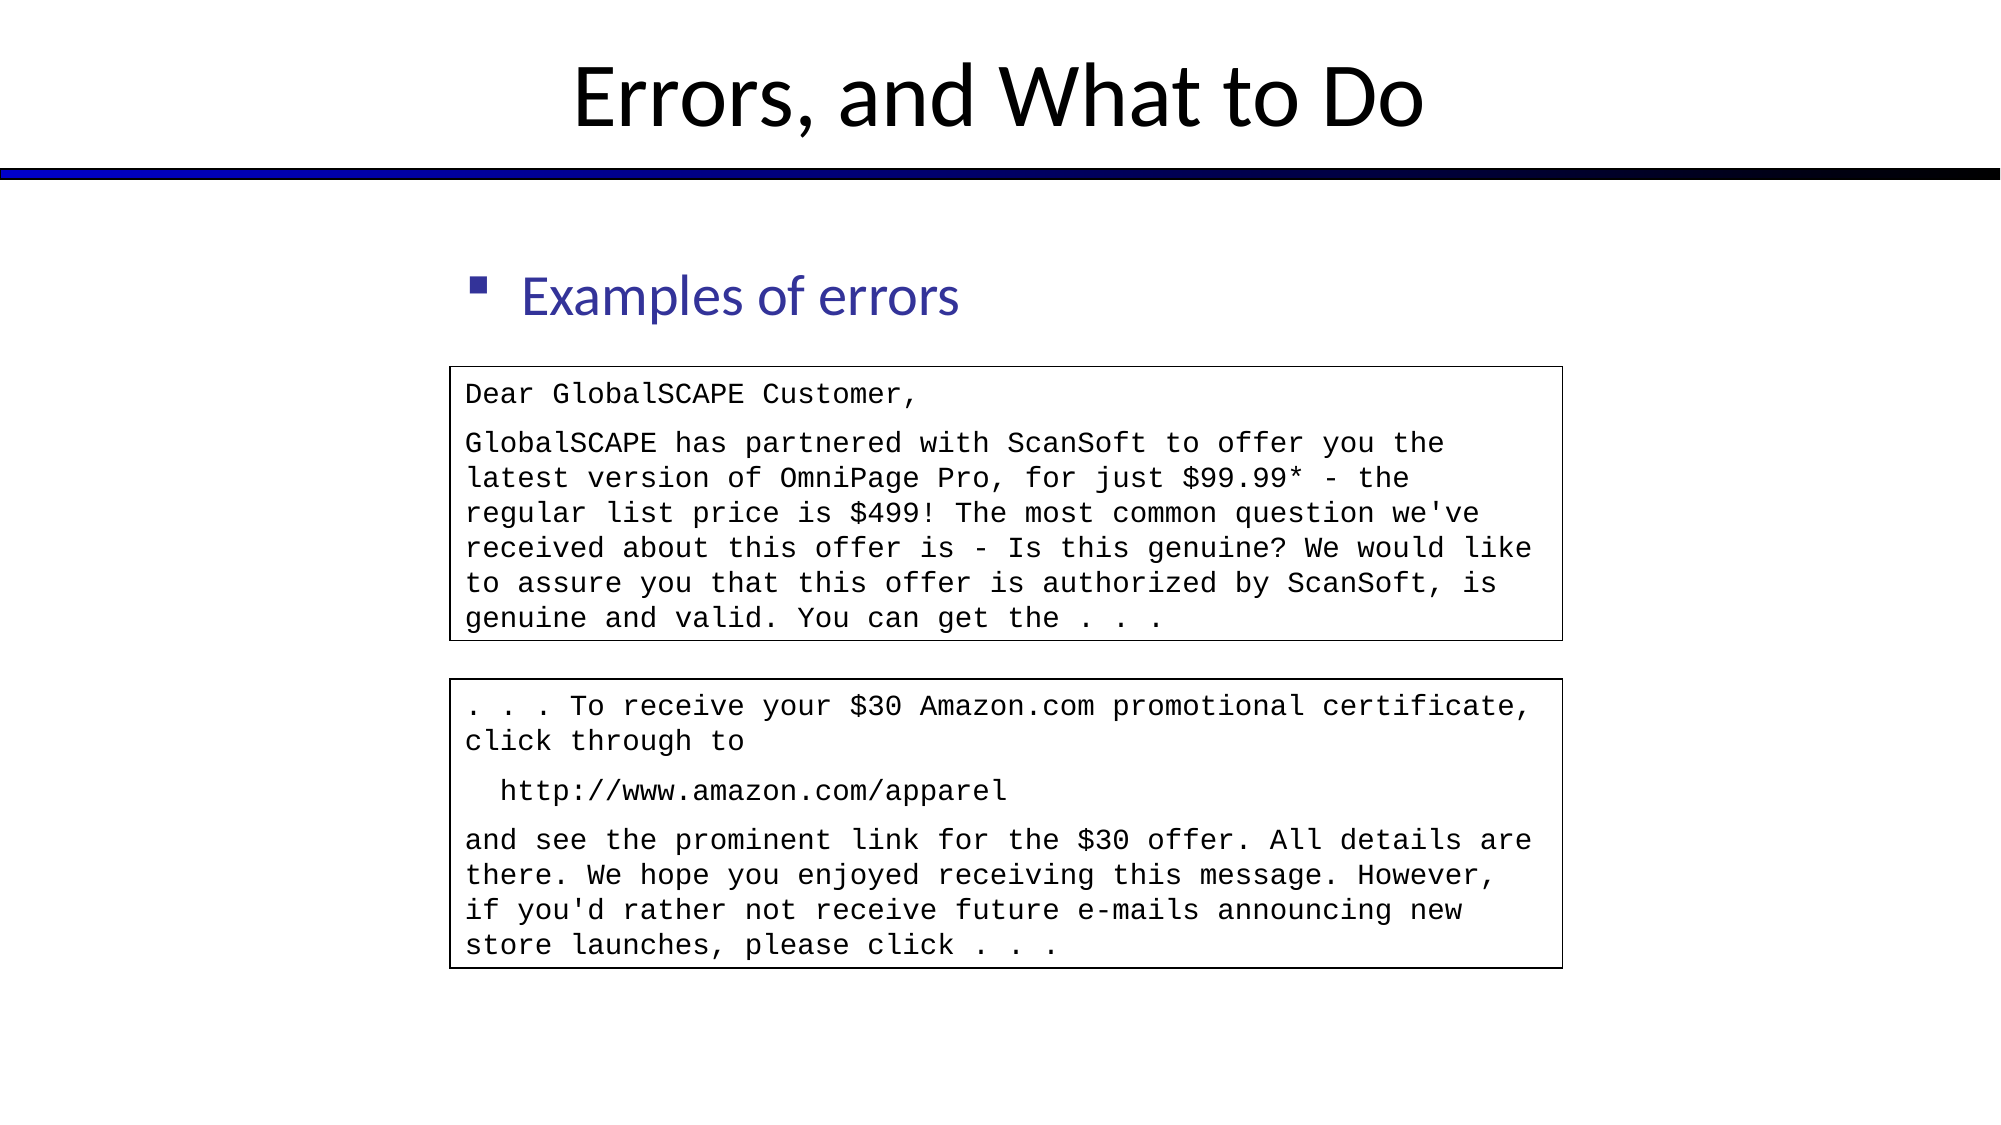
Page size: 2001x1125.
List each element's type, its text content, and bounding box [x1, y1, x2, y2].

list Examples of errors [449, 249, 1801, 1038]
text_box Dear GlobalSCAPE Customer, GlobalSCAPE has partnered with ScanSoft to offer you the latest version of OmniPage Pro, for just $99.99* - the regular list price is $499! The most common question we've received about this offer is - Is this genuine? We would like to assure you that this offer is authorized by ScanSoft, is genuine and valid. You can get the . . . [449, 366, 1563, 641]
title Errors, and What to Do [0, 0, 2000, 184]
text_box . . . To receive your $30 Amazon.com promotional certificate, click through to http://www.amazon.com/apparel and see the prominent link for the $30 offer. All details are there. We hope you enjoyed receiving this message. However, if you'd rather not receive future e-mails announcing new store launches, please click . . . [449, 679, 1563, 968]
